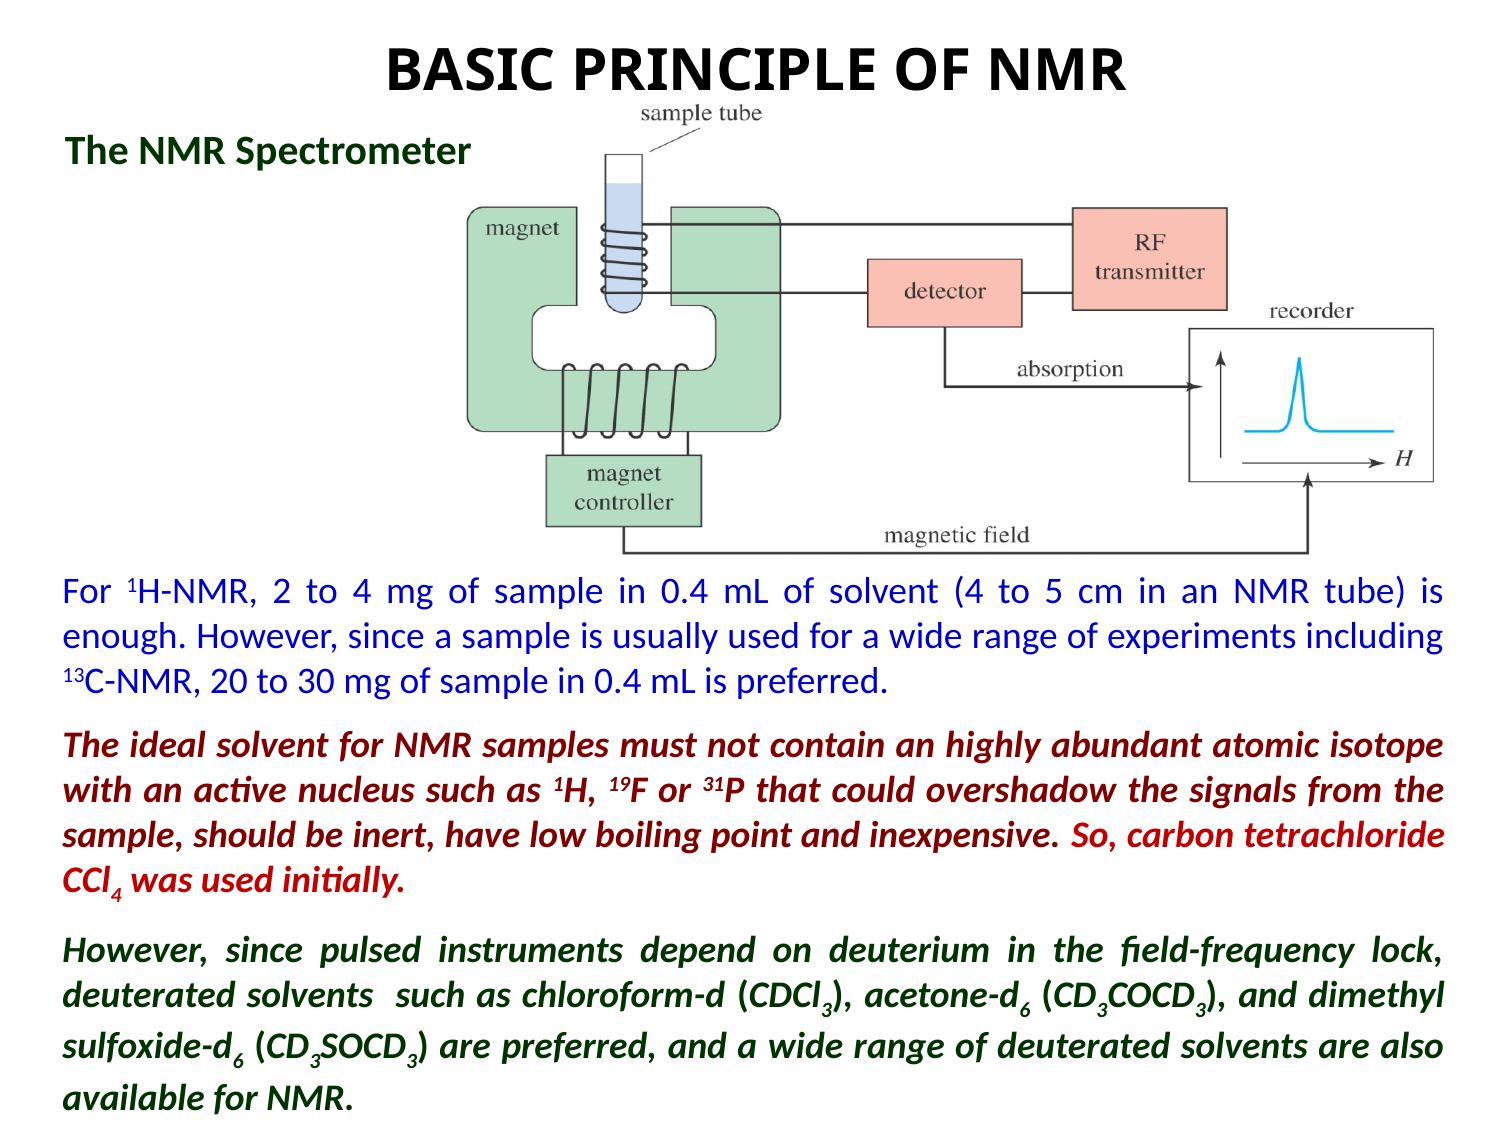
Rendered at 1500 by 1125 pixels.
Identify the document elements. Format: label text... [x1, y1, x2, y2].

text_box For 1H-NMR, 2 to 4 mg of sample in 0.4 mL of solvent (4 to 5 cm in an NMR tube) is enough. However, since a sample is usually used for a wide range of experiments including 13C-NMR, 20 to 30 mg of sample in 0.4 mL is preferred. The ideal solvent for NMR samples must not contain an highly abundant atomic isotope with an active nucleus such as 1H, 19F or 31P that could overshadow the signals from the sample, should be inert, have low boiling point and inexpensive. So, carbon tetrachloride CCl4 was used initially. However, since pulsed instruments depend on deuterium in the field-frequency lock, deuterated solvents such as chloroform-d (CDCl3), acetone-d6 (CD3COCD3), and dimethyl sulfoxide-d6 (CD3SOCD3) are preferred, and a wide range of deuterated solvents are also available for NMR. [47, 559, 1461, 1125]
picture [462, 99, 1438, 561]
text_box BASIC PRINCIPLE OF NMR The NMR Spectrometer [49, 24, 1463, 180]
